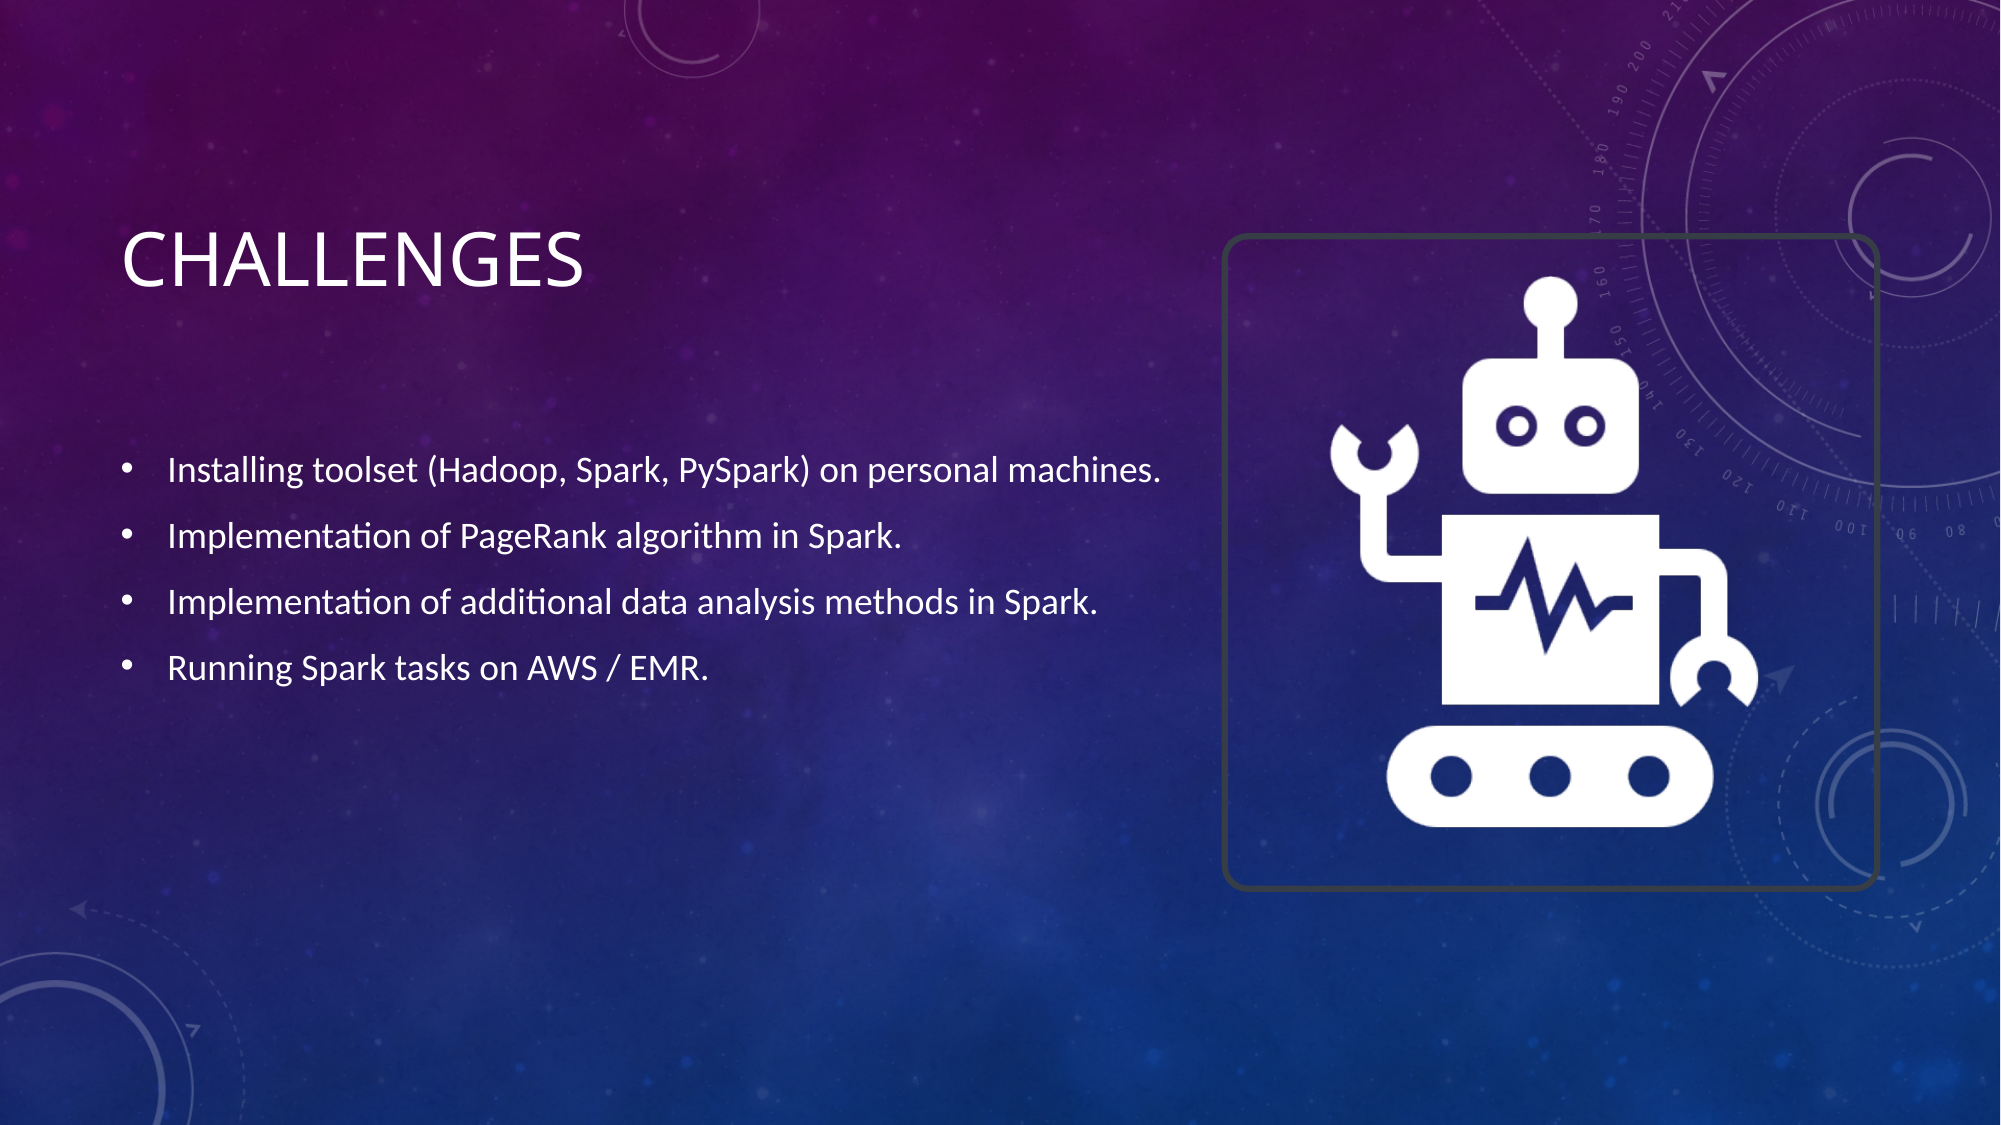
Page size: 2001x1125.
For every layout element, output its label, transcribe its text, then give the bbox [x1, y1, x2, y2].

picture [0, 0, 2001, 1125]
list Installing toolset (Hadoop, Spark, PySpark) on personal machines. Implementation of PageRank algorithm in Spark. Implementation of additional data analysis methods in Spark. Running Spark tasks on AWS / EMR. [105, 437, 1184, 966]
title Challenges [105, 99, 1184, 413]
